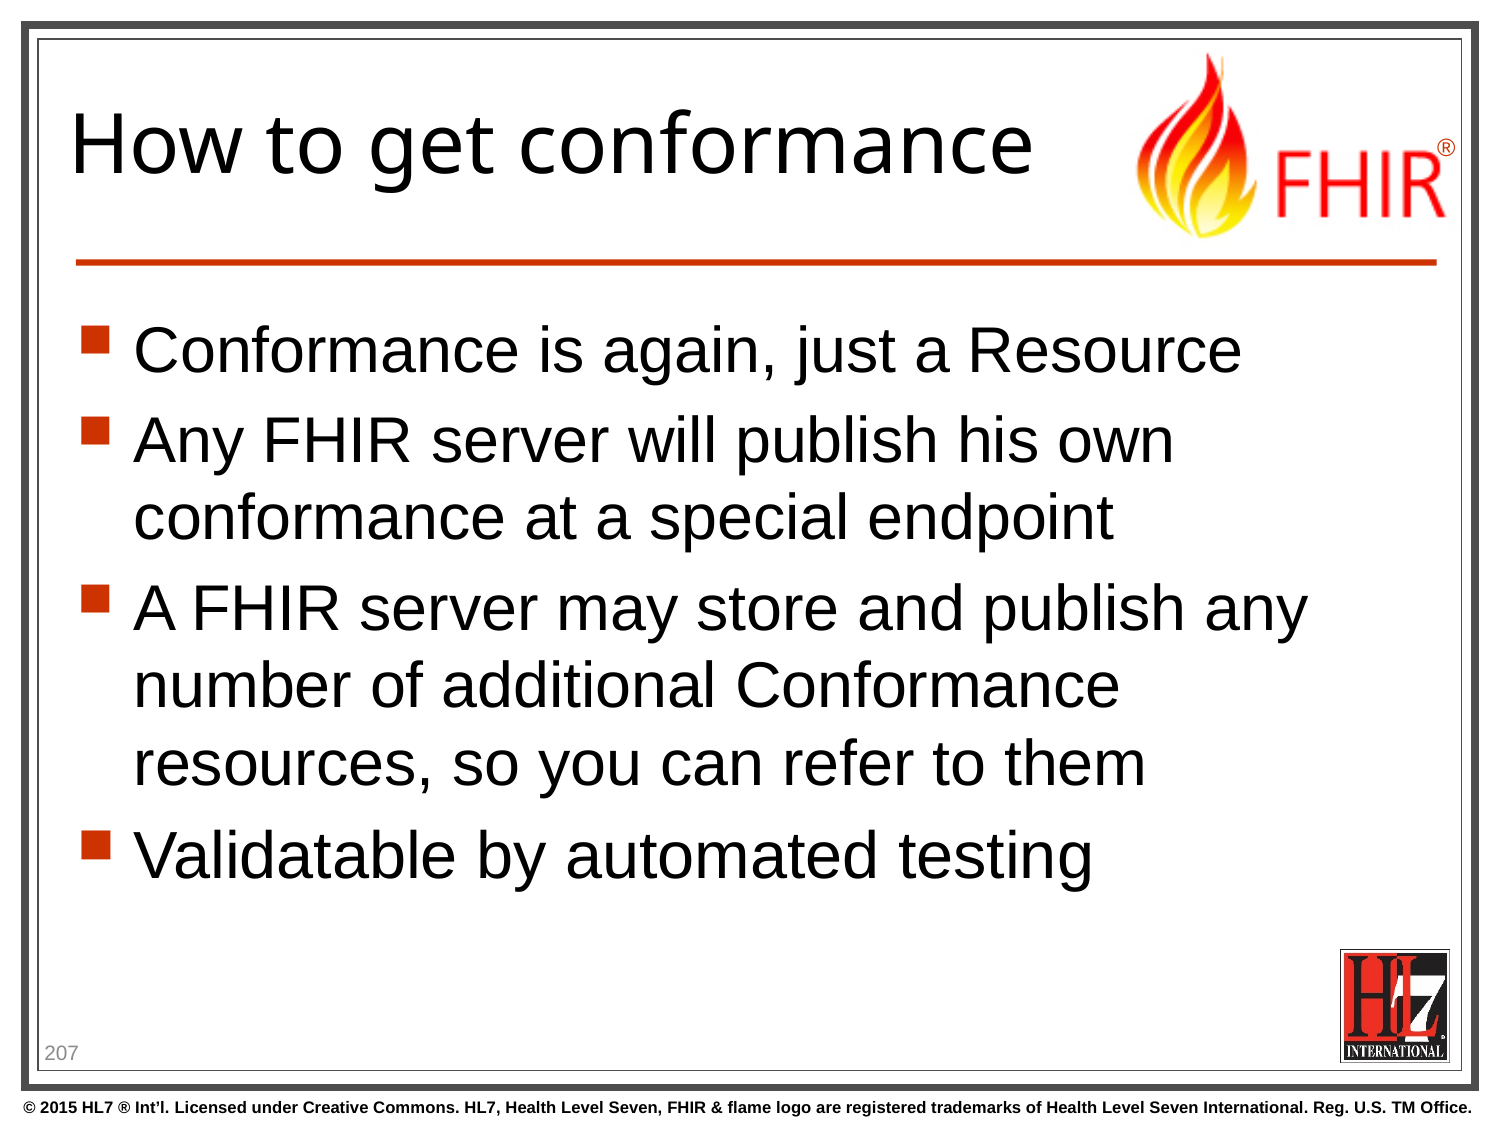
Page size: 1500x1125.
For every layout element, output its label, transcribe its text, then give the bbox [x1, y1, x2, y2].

slide_number 207 [29, 1034, 148, 1071]
list Conformance is again, just a Resource Any FHIR server will publish his own conformance at a special endpoint A FHIR server may store and publish any number of additional Conformance resources, so you can refer to them Validatable by automated testing [62, 299, 1438, 1059]
picture [1124, 42, 1458, 249]
picture [1340, 949, 1450, 1063]
title How to get conformance [53, 54, 1128, 244]
